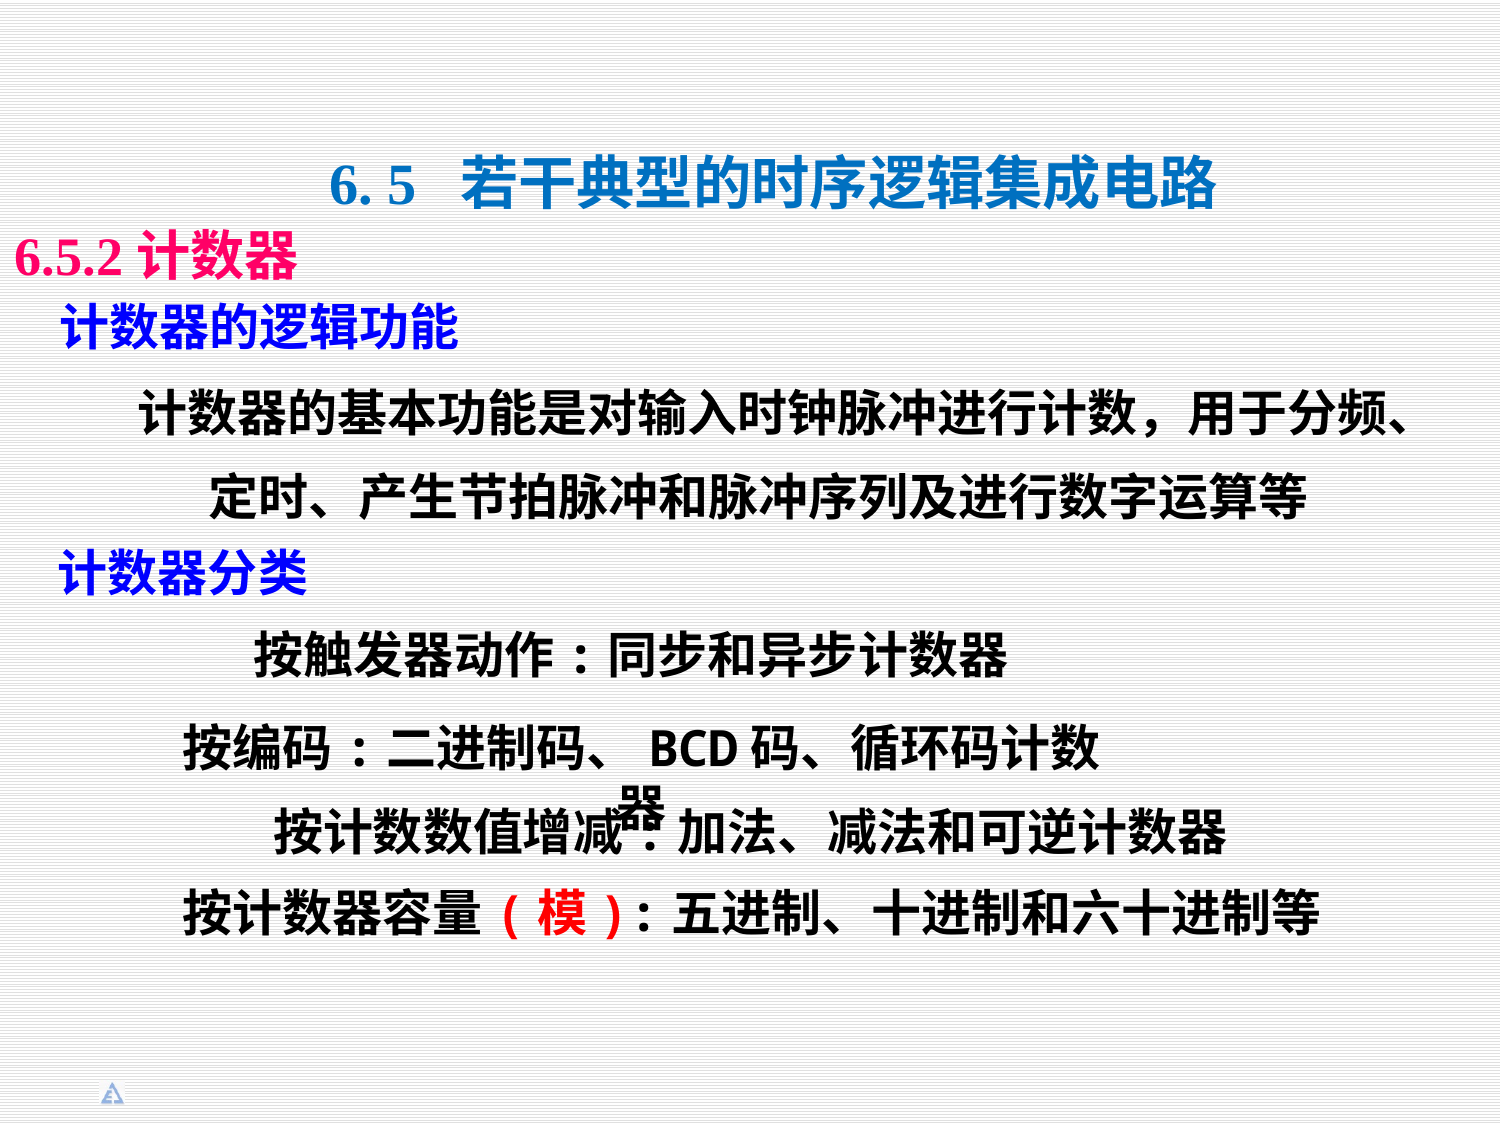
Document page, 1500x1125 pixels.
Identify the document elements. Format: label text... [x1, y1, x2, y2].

text_box 6. 5 若干典型的时序逻辑集成电路 [300, 140, 1248, 223]
text_box 按计数数值增减:加法、减法和可逆计数器 [145, 793, 1355, 869]
text_box 计数器的基本功能是对输入时钟脉冲进行计数，用于分频、定时、产生节拍脉冲和脉冲序列及进行数字运算等 [48, 350, 1469, 533]
text_box 计数器分类 [43, 533, 323, 609]
text_box 按编码:二进制码、BCD码、循环码计数器 [145, 709, 1138, 793]
text_box 按触发器动作:同步和异步计数器 [143, 616, 1119, 691]
text_box 按计数器容量(模):五进制、十进制和六十进制等 [147, 873, 1357, 949]
picture [99, 1080, 125, 1105]
text_box 6.5.2计数器 [0, 213, 315, 294]
text_box 计数器的逻辑功能 [44, 287, 474, 363]
